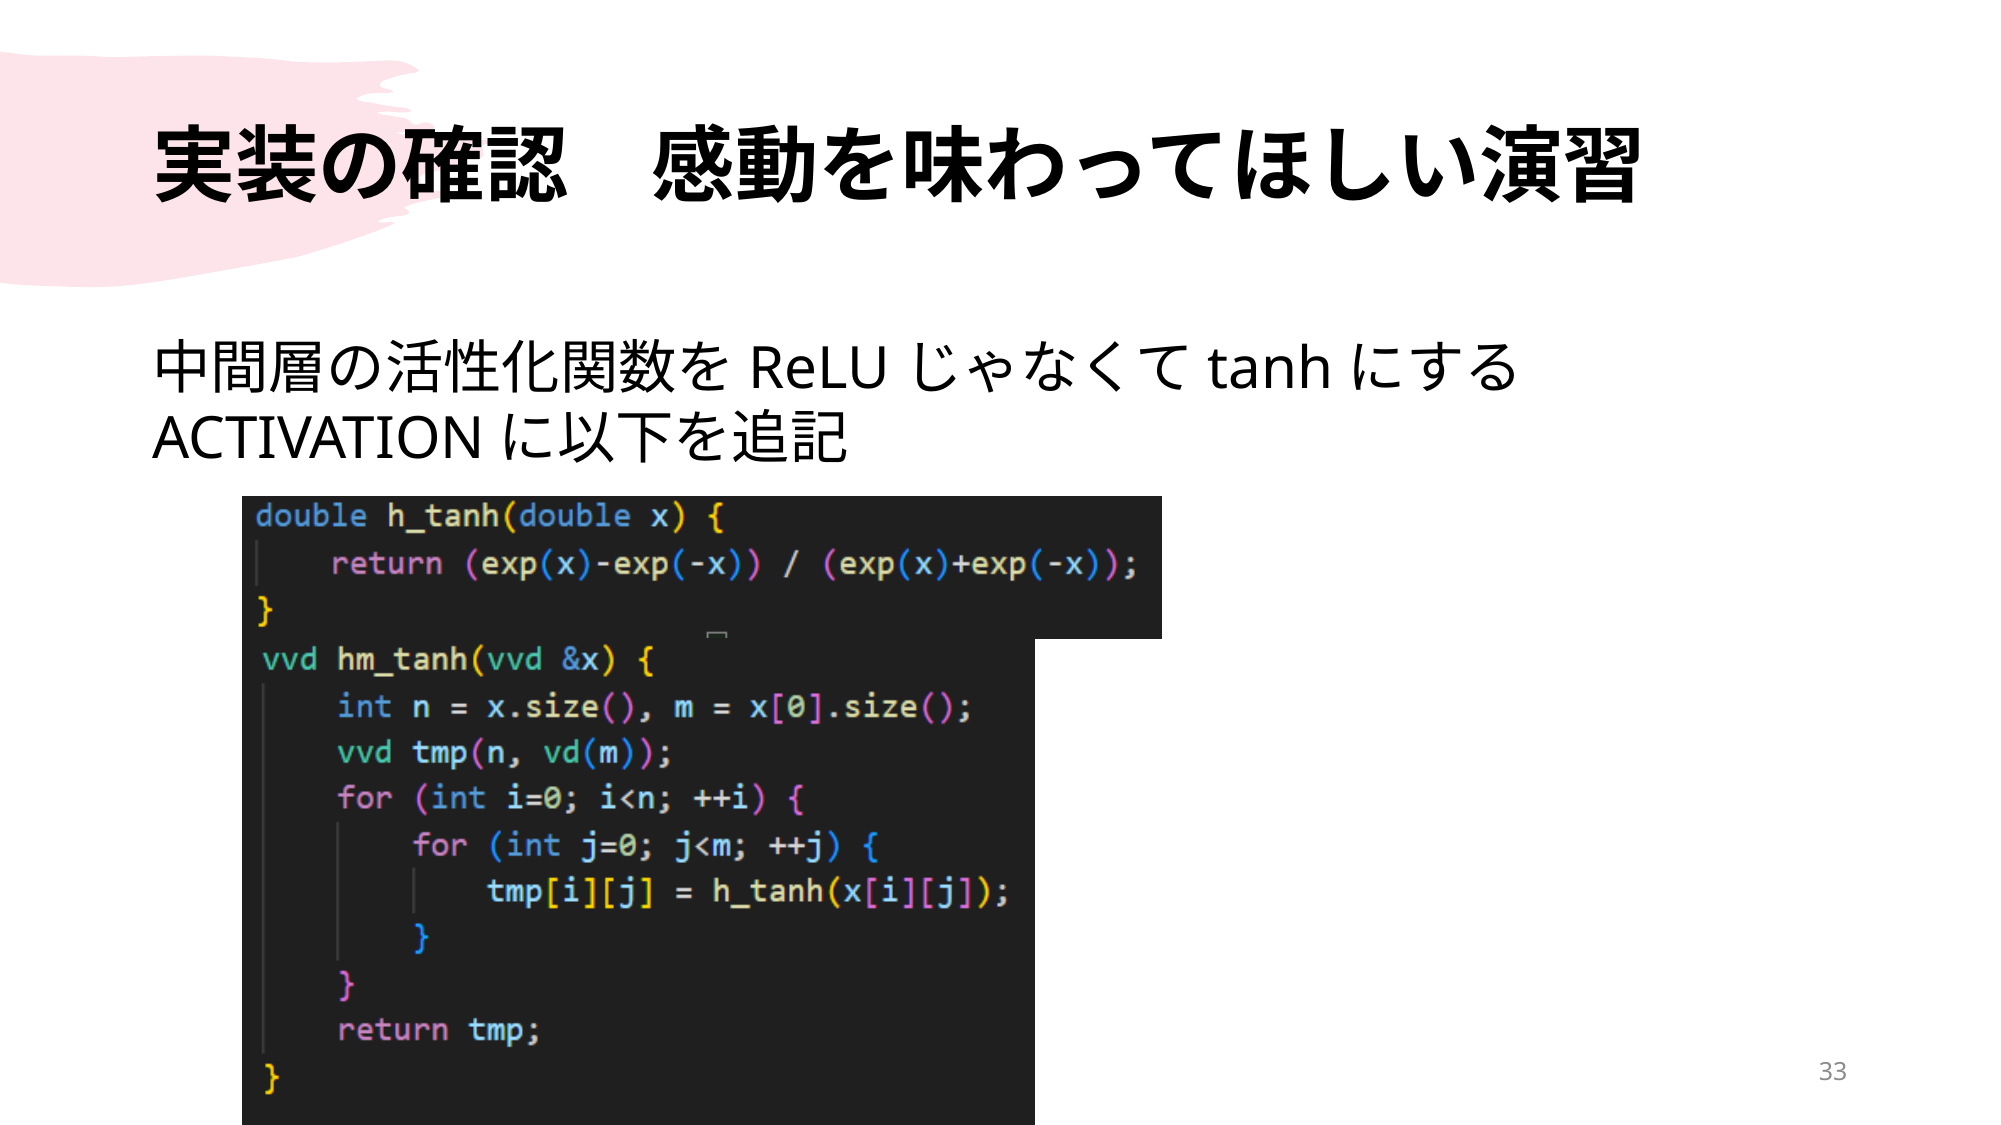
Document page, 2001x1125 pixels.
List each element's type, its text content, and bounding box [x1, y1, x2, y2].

text_box 中間層の活性化関数をReLUじゃなくてtanhにする ACTIVATIONに以下を追記 [137, 322, 1564, 478]
title 実装の確認 感動を味わってほしい演習 [137, 59, 1988, 278]
picture [242, 496, 1162, 1125]
slide_number 33 [1412, 1042, 1863, 1103]
